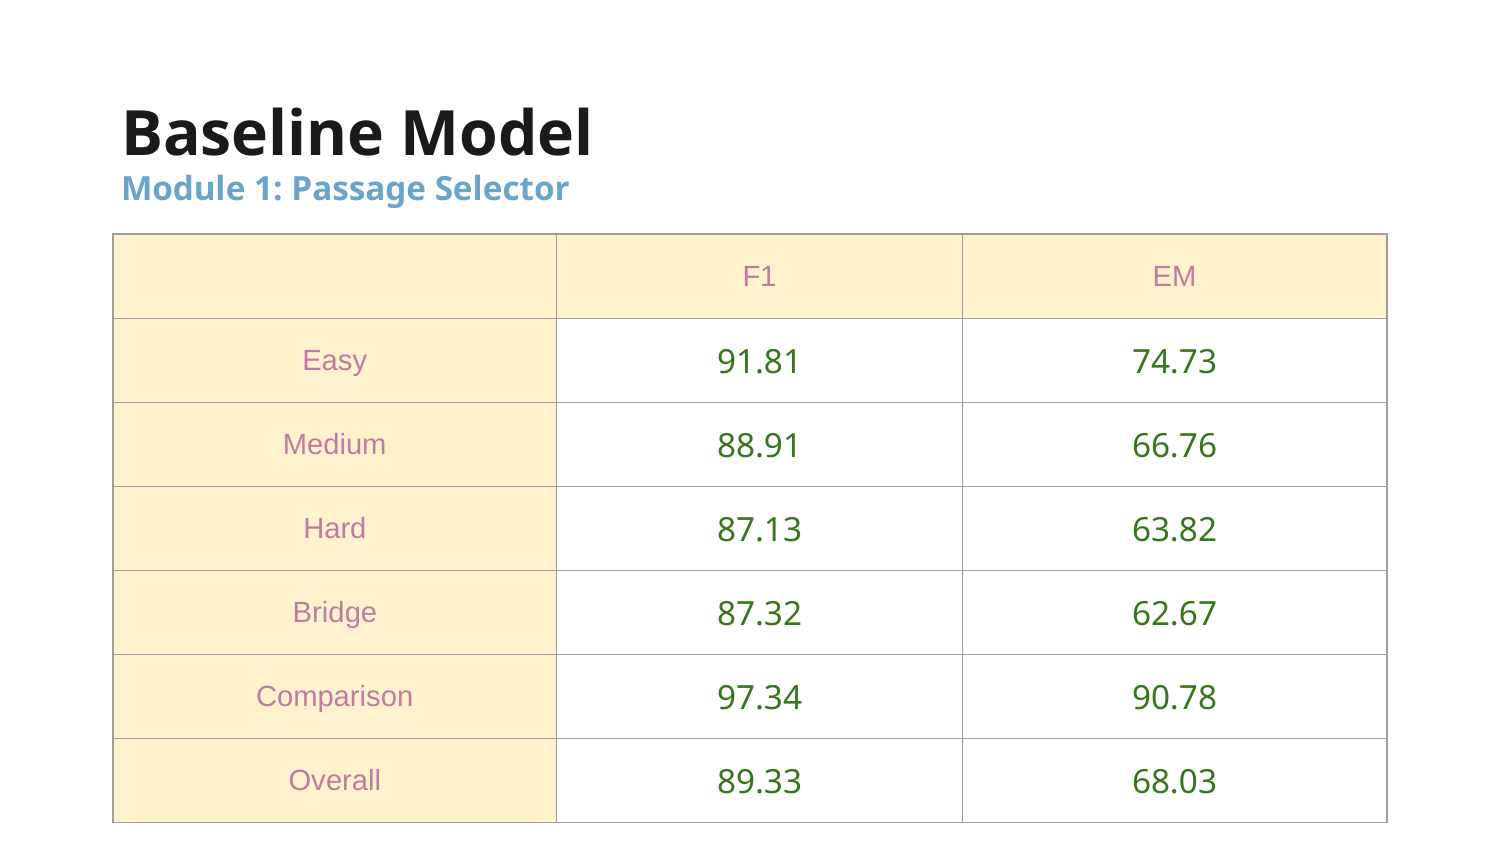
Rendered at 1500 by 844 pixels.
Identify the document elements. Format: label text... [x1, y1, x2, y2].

table_cell 68.03 [963, 739, 1386, 822]
table_cell Hard [114, 487, 556, 570]
table_header F1 [557, 235, 962, 318]
table_cell Bridge [114, 571, 556, 654]
table_cell Overall [114, 739, 556, 822]
table_header EM [963, 235, 1386, 318]
table_cell 63.82 [963, 487, 1386, 570]
table_cell Easy [114, 319, 556, 402]
table_cell 66.76 [963, 403, 1386, 486]
table_cell Medium [114, 403, 556, 486]
table_cell 87.13 [557, 487, 962, 570]
table_cell 88.91 [557, 403, 962, 486]
title Baseline Model Module 1: Passage Selector [106, 77, 1368, 235]
table_cell 91.81 [557, 319, 962, 402]
table_cell 89.33 [557, 739, 962, 822]
table_cell 90.78 [963, 655, 1386, 738]
table_cell 62.67 [963, 571, 1386, 654]
table_cell 87.32 [557, 571, 962, 654]
table_cell 97.34 [557, 655, 962, 738]
table_header [114, 235, 556, 318]
table_cell 74.73 [963, 319, 1386, 402]
table_cell Comparison [114, 655, 556, 738]
